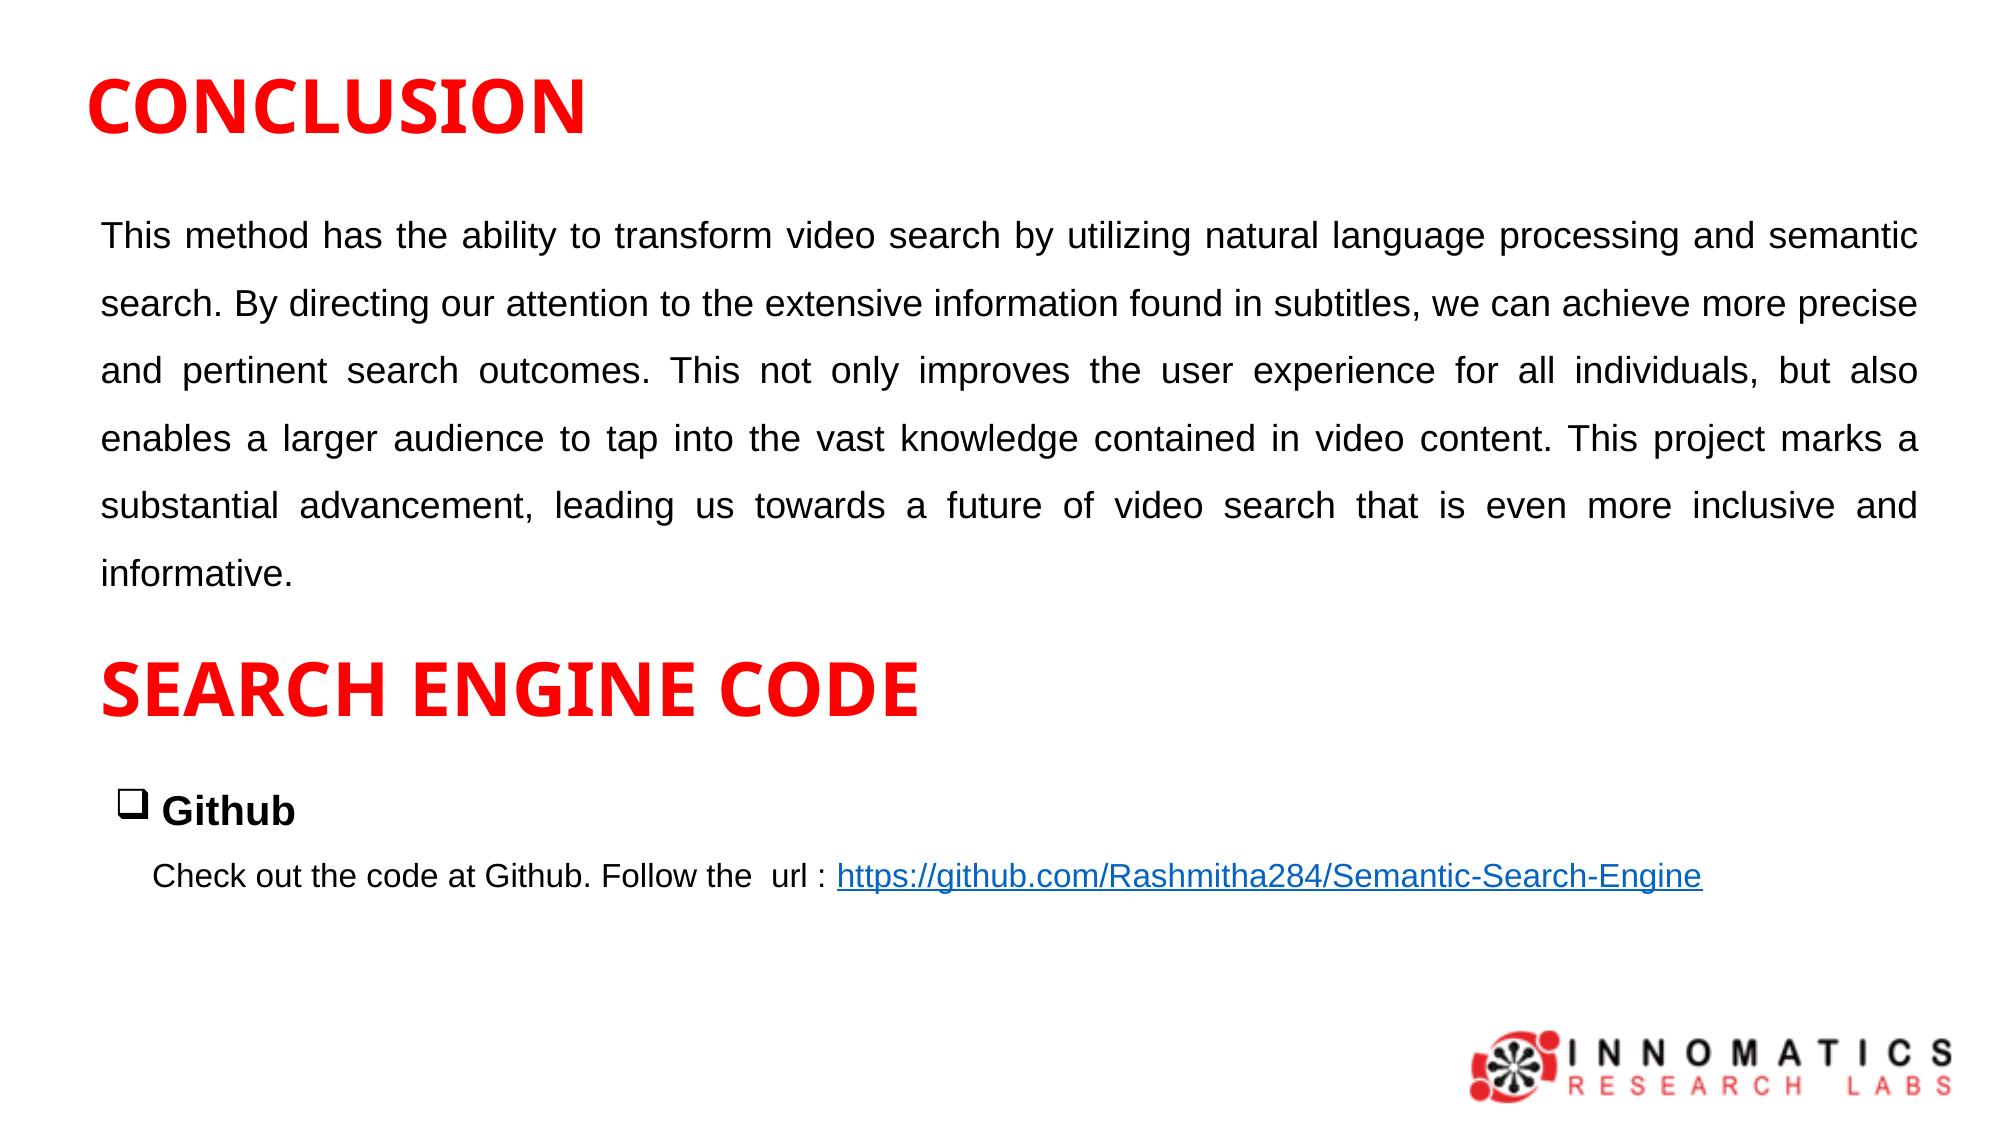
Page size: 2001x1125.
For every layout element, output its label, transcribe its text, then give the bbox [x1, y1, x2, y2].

text_box CONCLUSION [70, 68, 1556, 156]
picture [1445, 1014, 1975, 1125]
text_box This method has the ability to transform video search by utilizing natural language processing and semantic search. By directing our attention to the extensive information found in subtitles, we can achieve more precise and pertinent search outcomes. This not only improves the user experience for all individuals, but also enables a larger audience to tap into the vast knowledge contained in video content. This project marks a substantial advancement, leading us towards a future of video search that is even more inclusive and informative. [85, 180, 1934, 601]
text_box SEARCH ENGINE CODE [85, 651, 1574, 738]
text_box Github Check out the code at Github. Follow the url : https://github.com/Rashmitha284/Semantic-Search-Engine [99, 751, 1902, 902]
